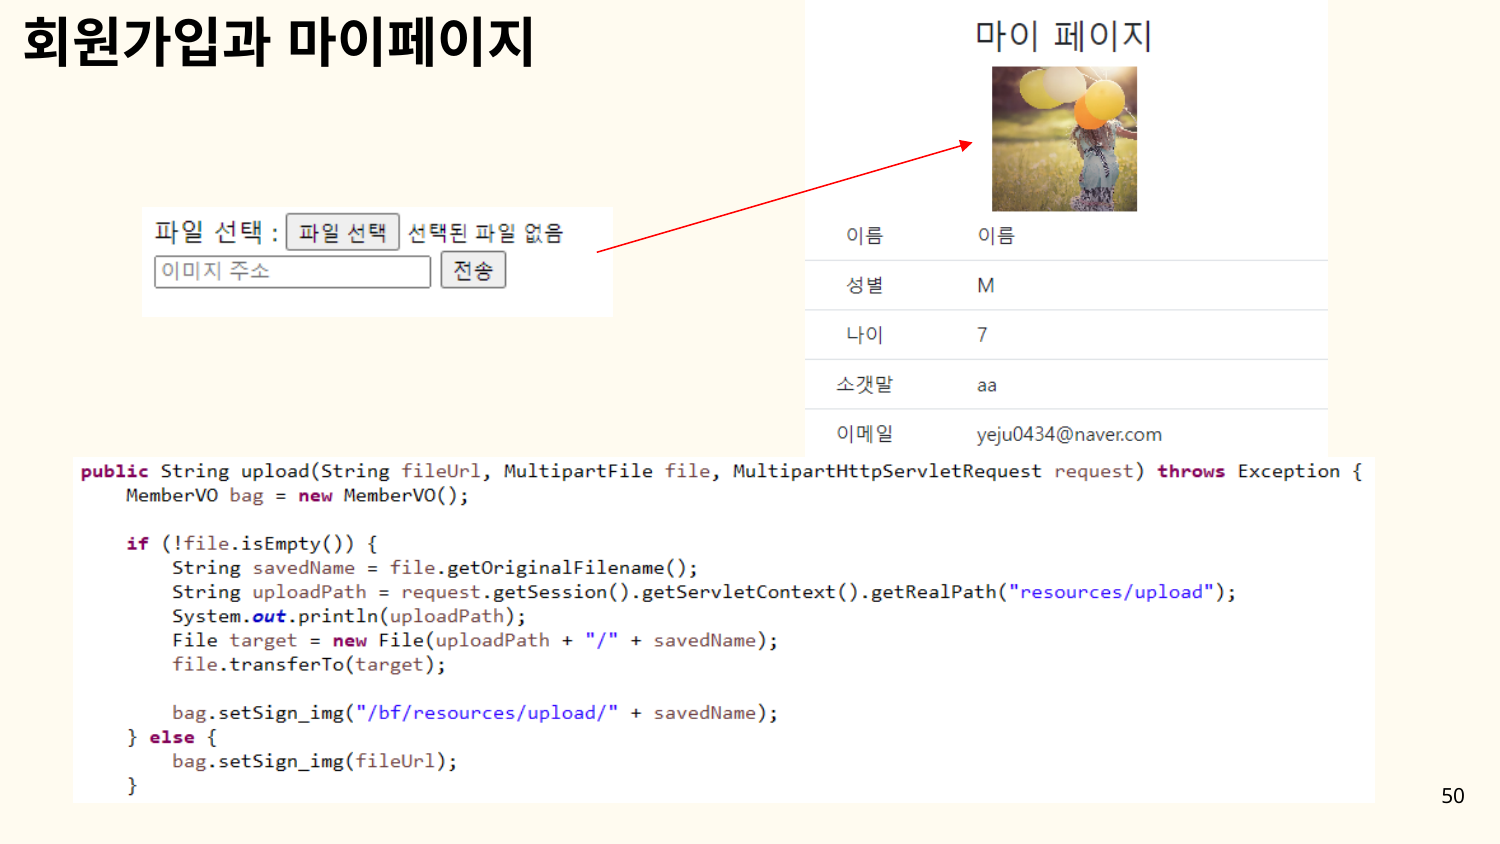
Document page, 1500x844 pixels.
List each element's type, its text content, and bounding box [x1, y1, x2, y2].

text_box 회원가입과 마이페이지 [7, 0, 803, 88]
slide_number ‹#› [1389, 764, 1480, 830]
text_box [596, 142, 973, 253]
picture [73, 0, 1375, 804]
picture [141, 207, 613, 318]
